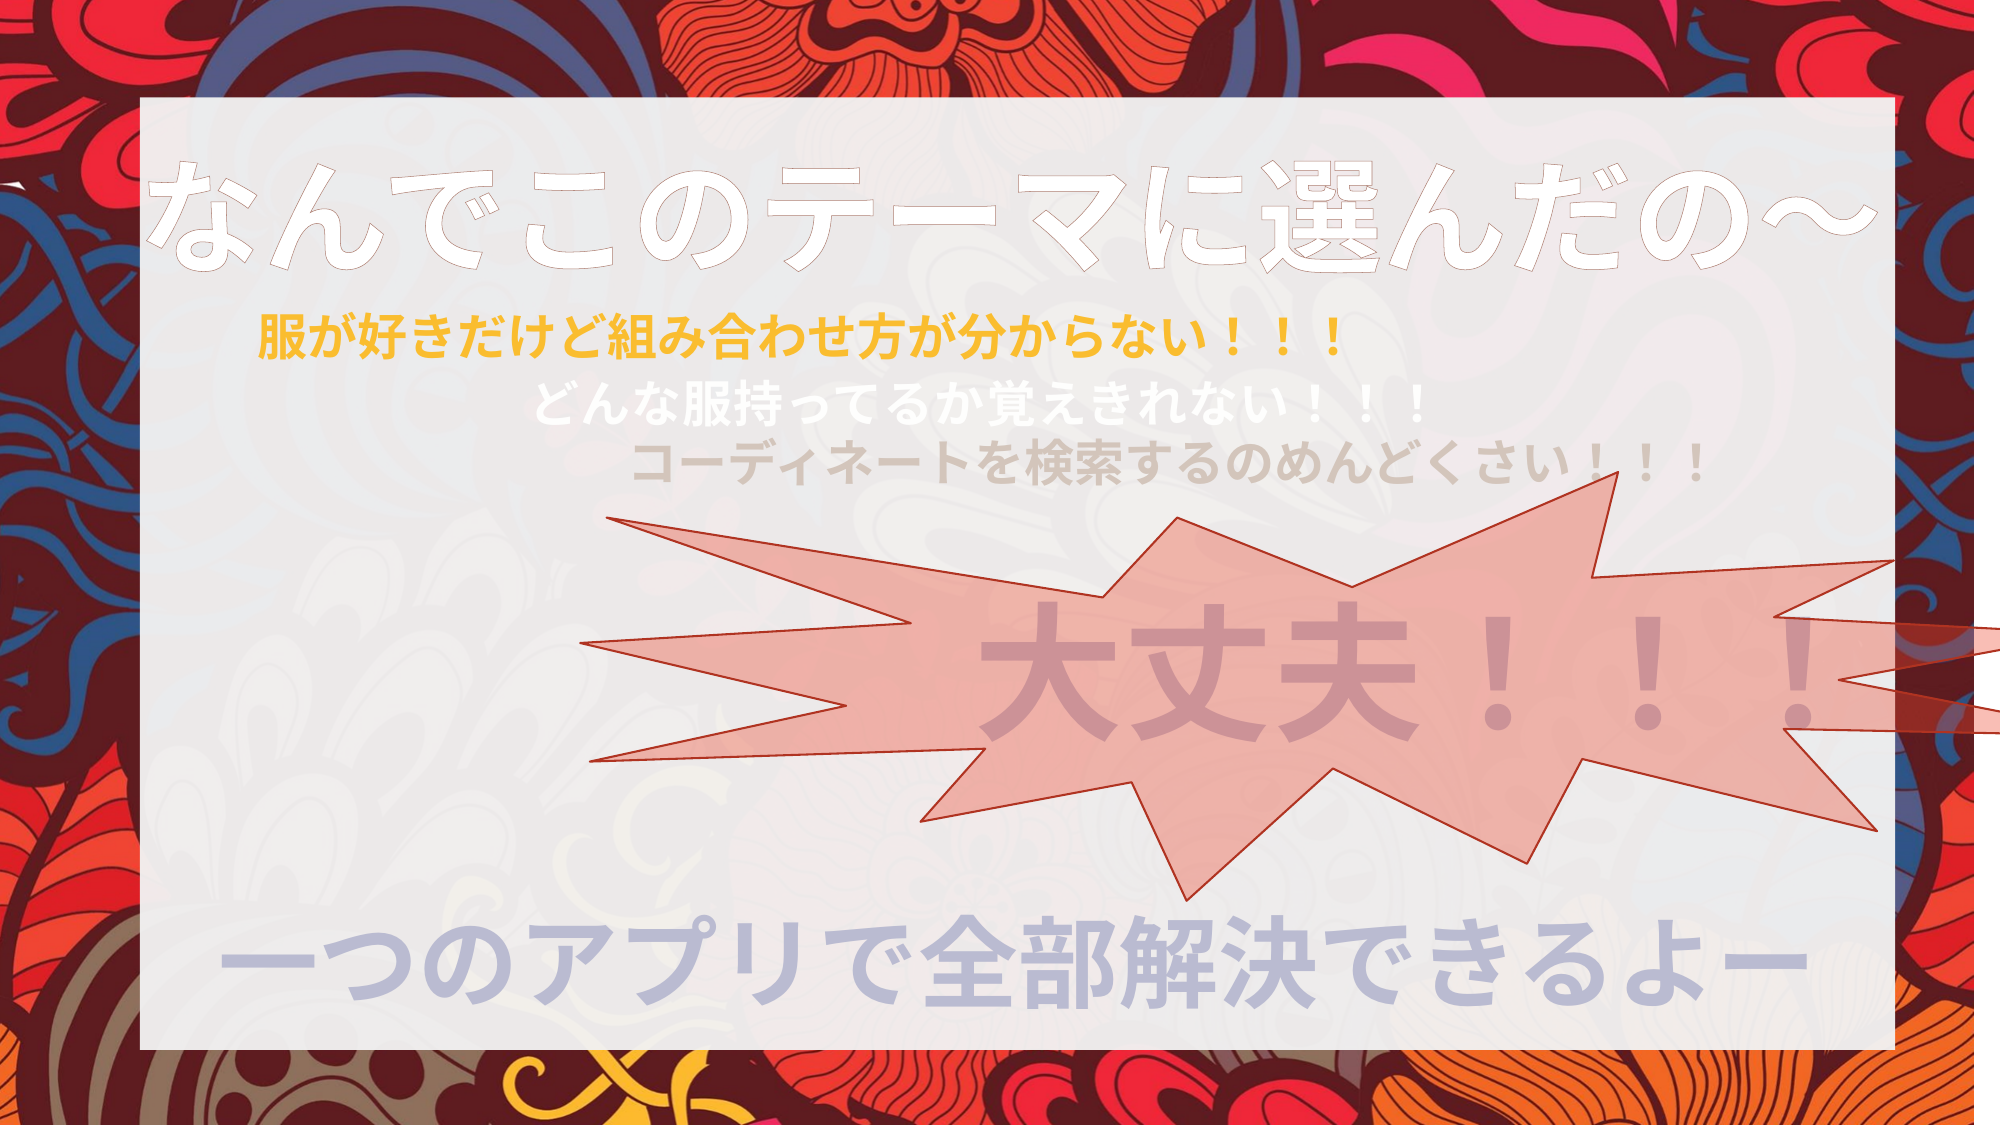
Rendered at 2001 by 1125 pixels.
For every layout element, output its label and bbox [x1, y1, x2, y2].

picture [0, 0, 1974, 1125]
text_box [1978, 706, 2000, 735]
text_box [1978, 626, 2000, 656]
